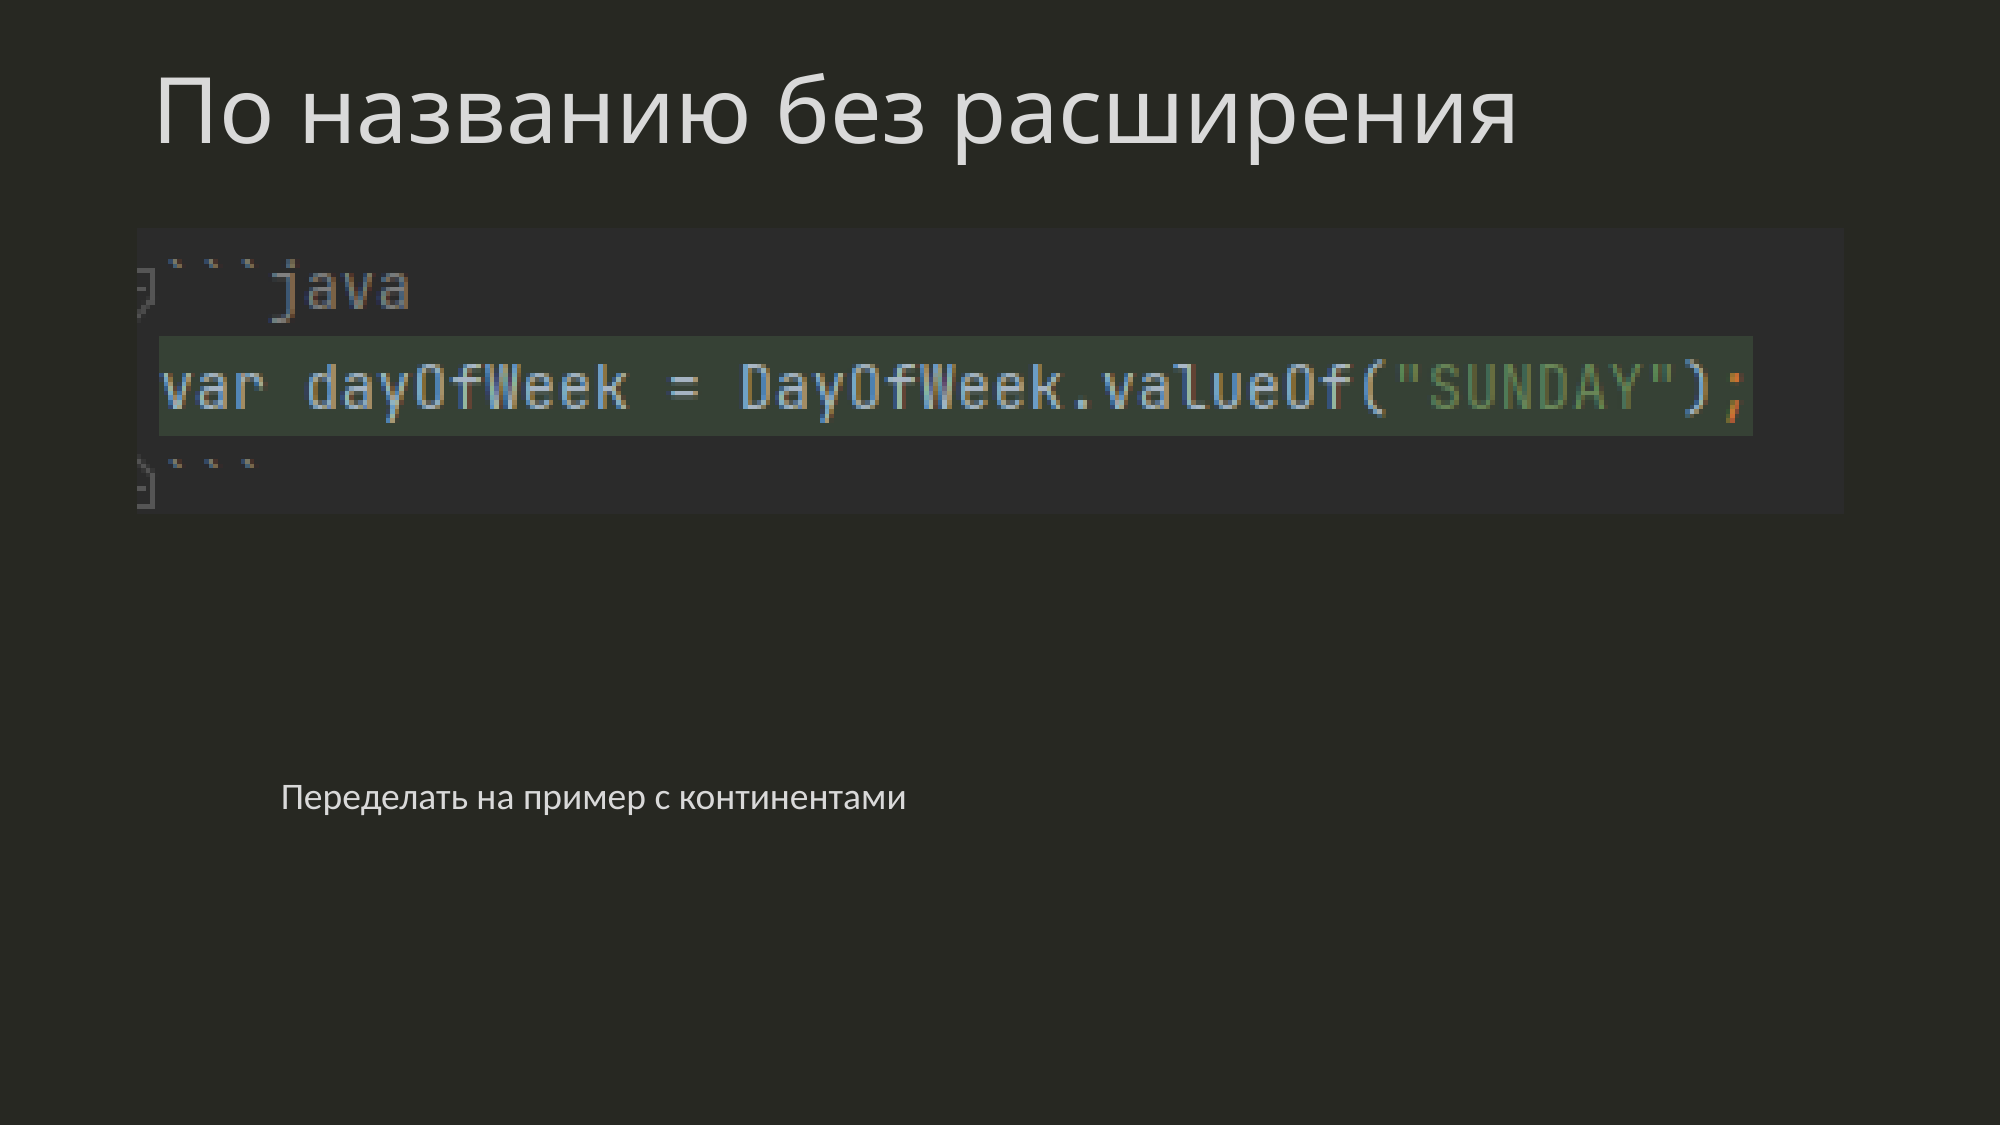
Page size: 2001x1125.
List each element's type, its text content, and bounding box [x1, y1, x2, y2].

text_box Переделать на пример с континентами [266, 764, 923, 825]
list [137, 228, 1844, 514]
title По названию без расширения [137, 59, 1863, 278]
